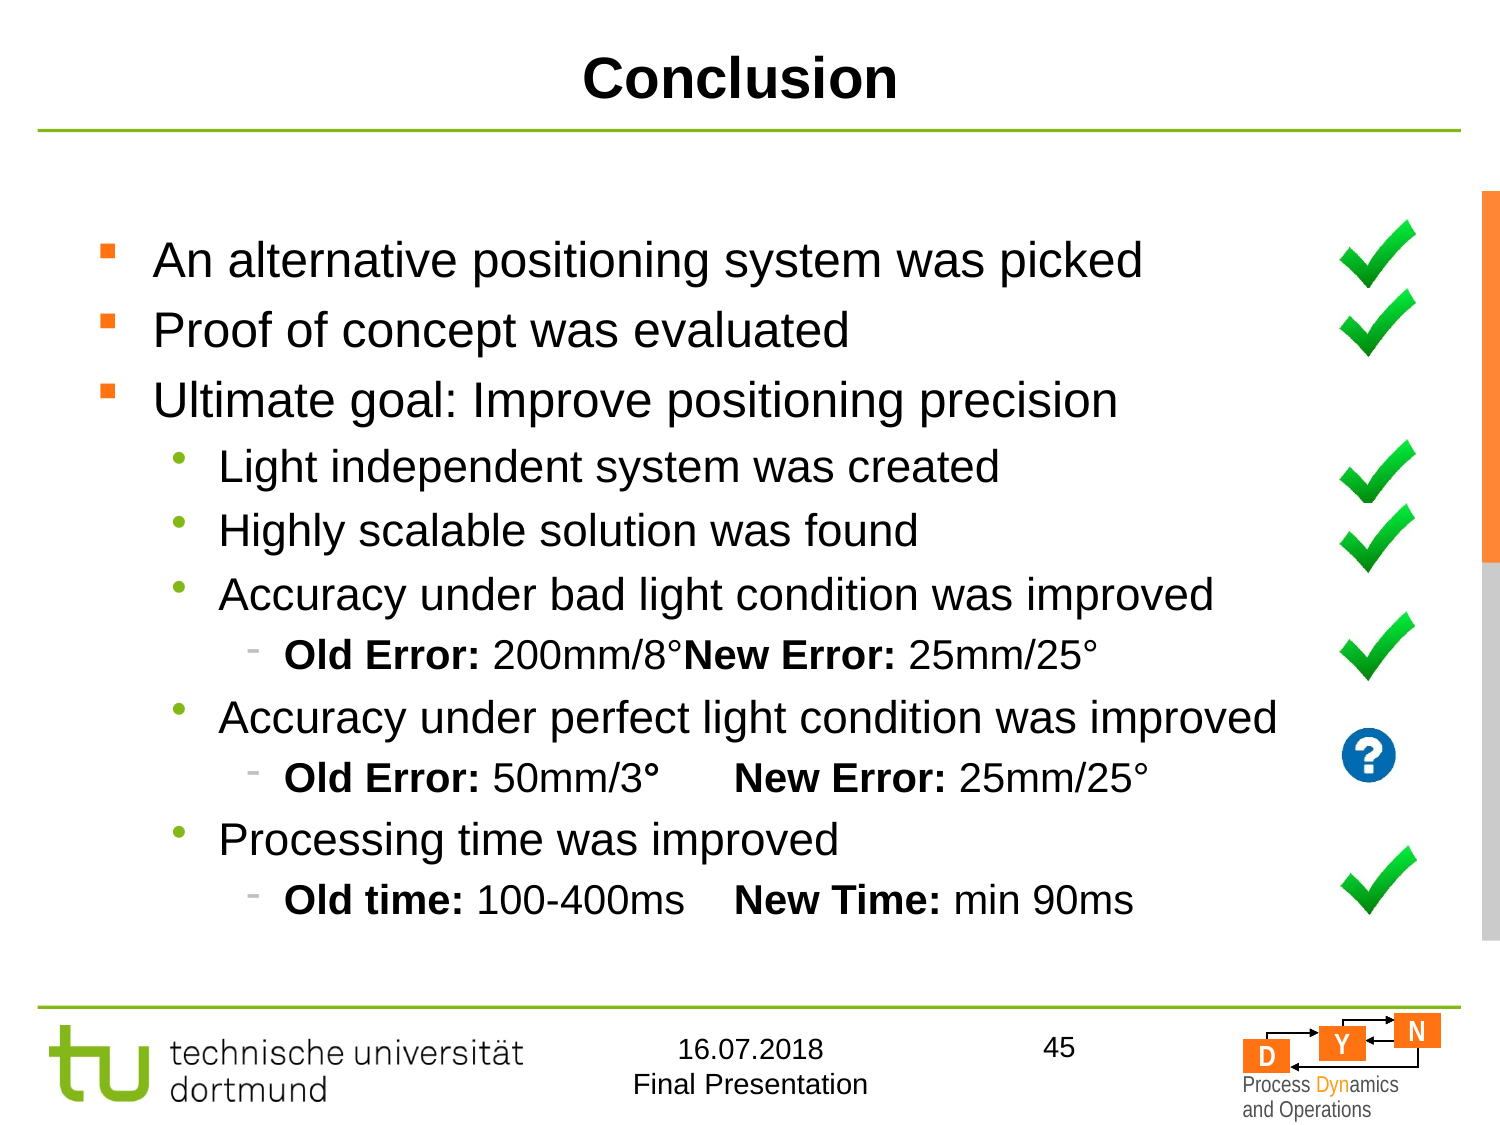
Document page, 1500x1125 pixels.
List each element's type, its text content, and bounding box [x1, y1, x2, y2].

picture [1338, 611, 1416, 681]
picture [49, 1025, 523, 1102]
picture [1339, 845, 1417, 915]
picture [1320, 723, 1416, 787]
picture [1338, 219, 1416, 357]
list An alternative positioning system was picked Proof of concept was evaluated Ultimate goal: Improve positioning precision Light independent system was created Highly scalable solution was found Accuracy under bad light condition was improved Old Error: 200mm/8°New Error: 25mm/25° Accuracy under perfect light condition was improved Old Error: 50mm/3° New Error: 25mm/25° Processing time was improved Old time: 100-400ms New Time: min 90ms [81, 220, 1416, 989]
title Conclusion [81, 10, 1417, 141]
picture [1338, 439, 1416, 573]
